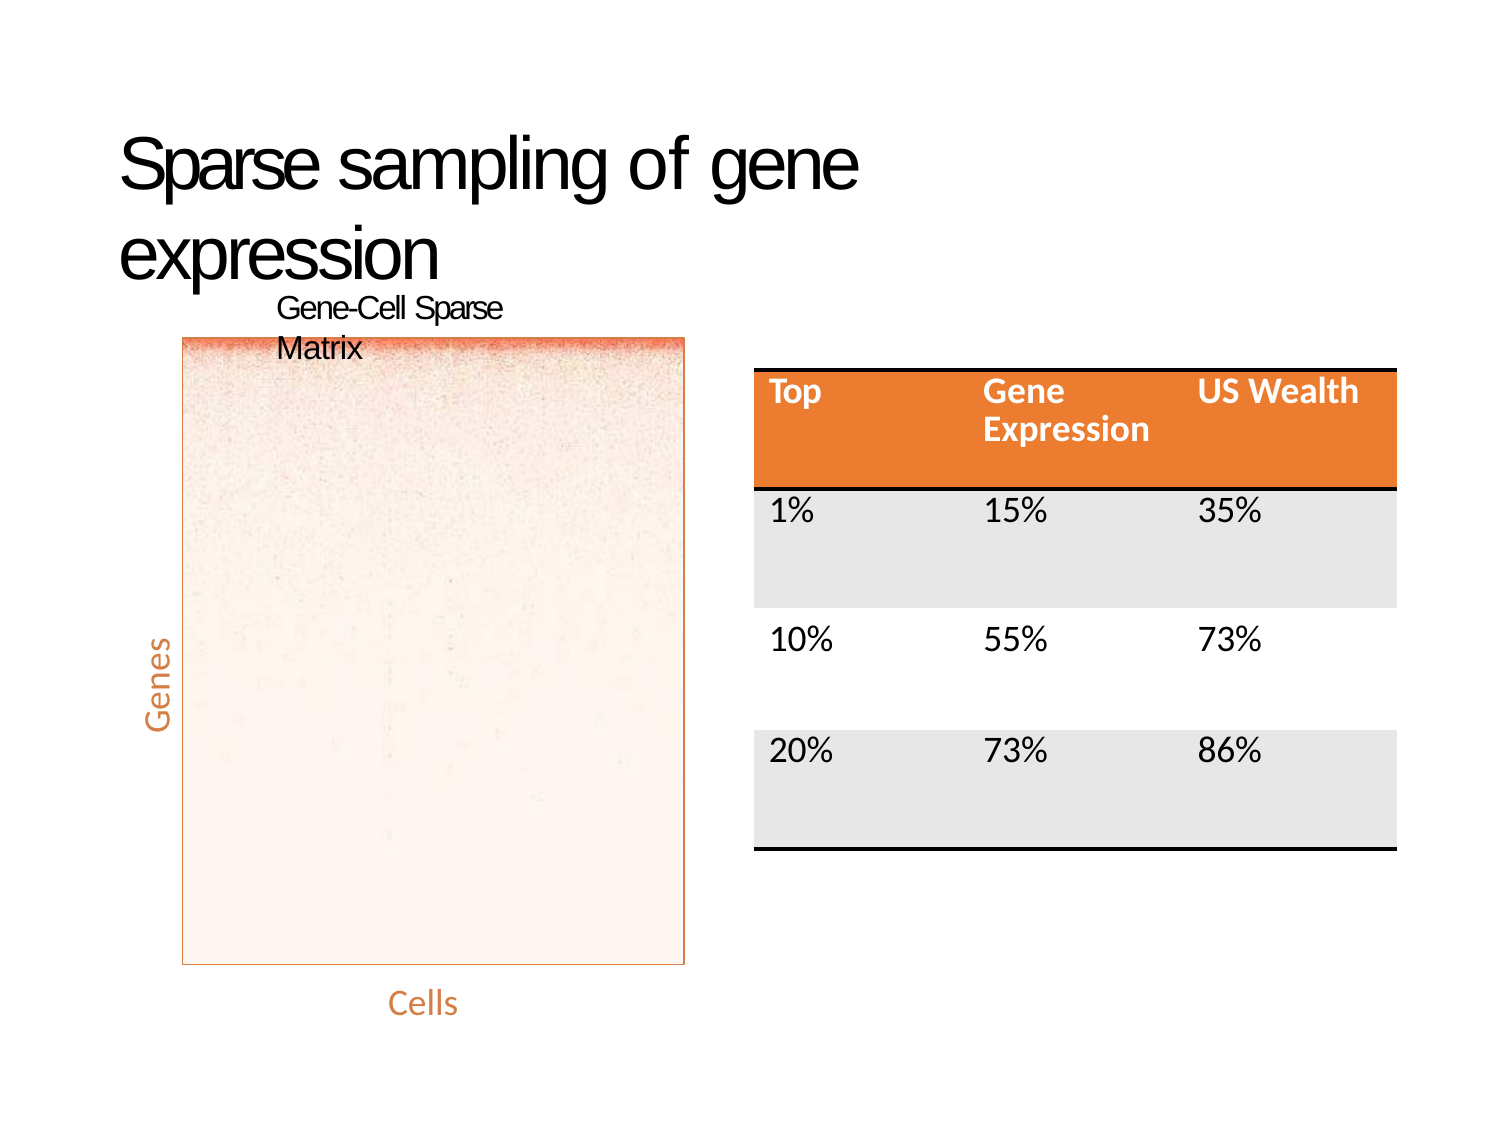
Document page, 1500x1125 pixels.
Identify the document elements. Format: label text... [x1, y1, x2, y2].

table_header Gene Expression [904, 372, 1174, 487]
table_cell 15% [904, 491, 1174, 608]
table_header 73% [1123, 620, 1397, 730]
table_cell 86% [1123, 730, 1397, 847]
table_header Top [754, 372, 904, 487]
table_header 55% [908, 620, 1123, 730]
table_cell 73% [908, 730, 1123, 847]
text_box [181, 336, 685, 966]
text_box Gene-Cell Sparse Matrix [273, 303, 599, 335]
table_cell 35% [1174, 491, 1397, 608]
table_cell 20% [754, 730, 908, 847]
table_cell 1% [754, 491, 904, 608]
table_header 10% [754, 620, 908, 730]
table_header US Wealth [1174, 372, 1397, 487]
title Sparse sampling of gene expression [116, 112, 1187, 303]
text_box Cells [385, 976, 461, 1024]
text_box Genes [139, 636, 176, 736]
